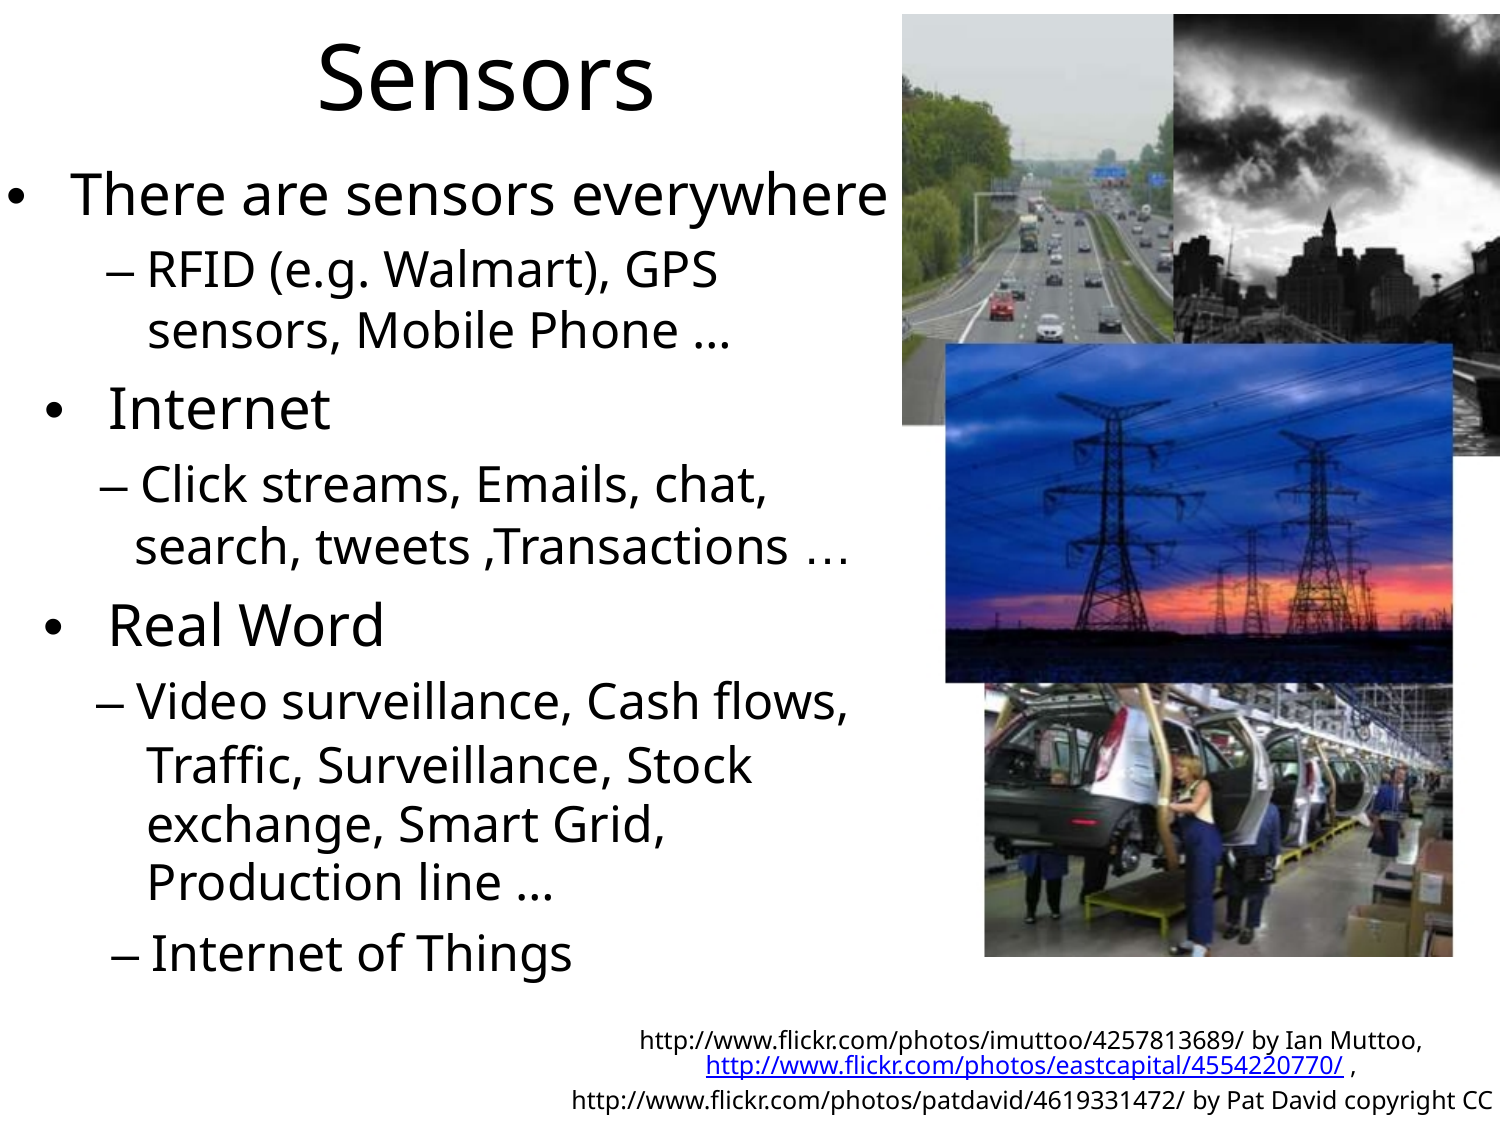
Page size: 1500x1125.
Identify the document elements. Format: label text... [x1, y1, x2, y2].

text_box sensors, Mobile Phone … [147, 308, 732, 366]
text_box Traffic, Surveillance, Stock exchange, Smart Grid, Production line … [146, 743, 753, 918]
text_box • There are sensors everywhere [6, 160, 890, 235]
text_box • Internet [44, 374, 333, 449]
text_box – Internet of Things [111, 924, 574, 989]
text_box http://www.flickr.com/photos/imuttoo/4257813689/ by Ian Muttoo, [639, 1029, 1424, 1062]
text_box [0, 0, 1500, 1125]
text_box – Video surveillance, Cash flows, [96, 672, 850, 737]
text_box • Real Word [43, 591, 386, 666]
text_box search, tweets ,Transactions … [134, 524, 853, 583]
text_box – Click streams, Emails, chat, [99, 456, 769, 520]
text_box http://www.flickr.com/photos/patdavid/4619331472/ by Pat David copyright CC [571, 1089, 1494, 1122]
text_box – RFID (e.g. Walmart), GPS [106, 241, 719, 306]
text_box http://www.flickr.com/photos/eastcapital/4554220770/ , [705, 1060, 1357, 1089]
text_box Sensors [316, 37, 657, 137]
picture [901, 14, 1500, 957]
